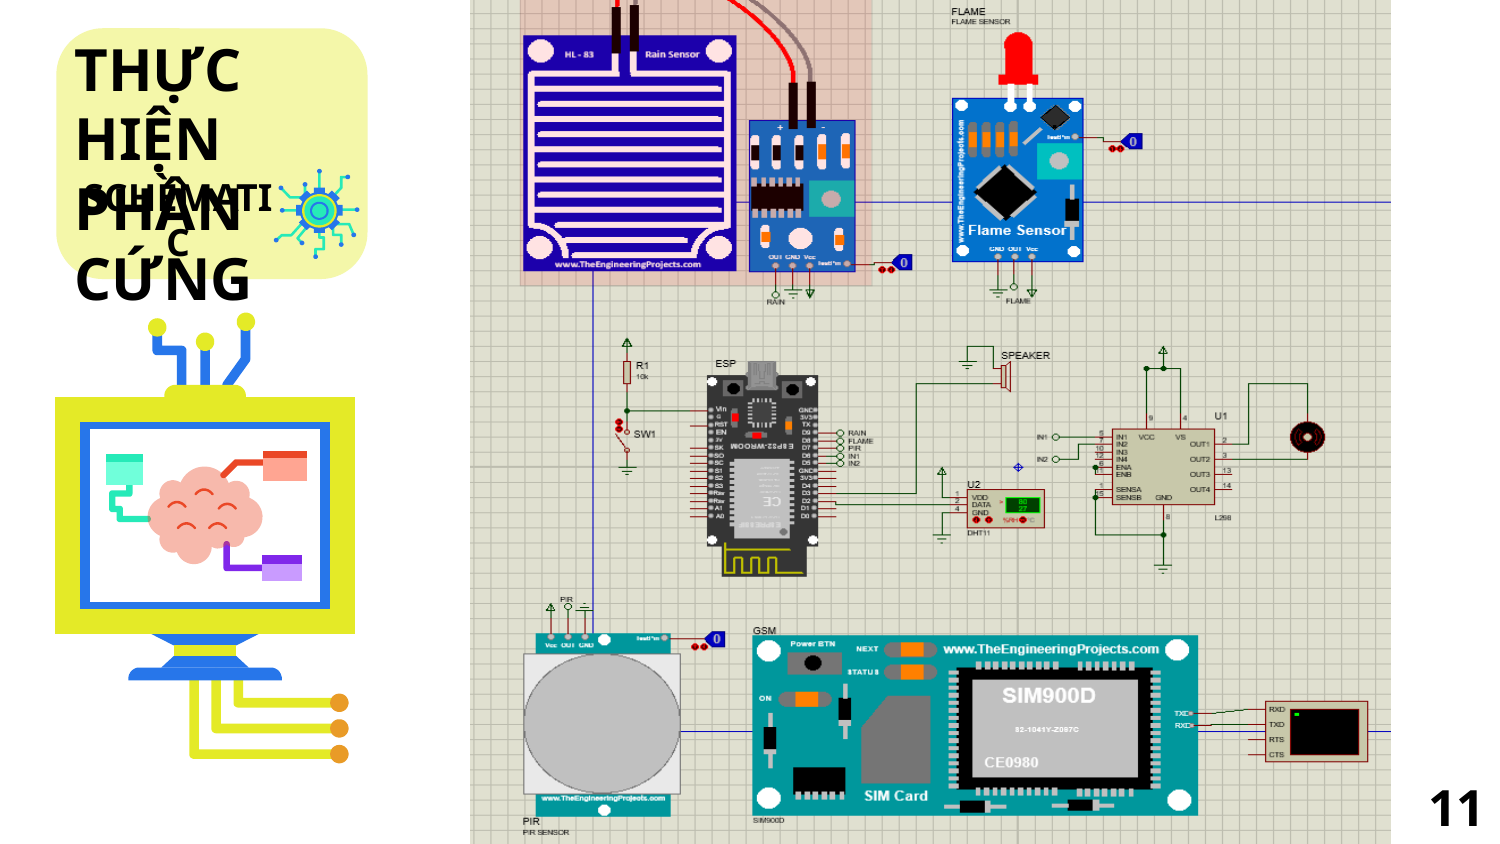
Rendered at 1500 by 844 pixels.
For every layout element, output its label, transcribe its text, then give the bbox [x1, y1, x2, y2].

text_box 11 [1408, 768, 1500, 844]
text_box THỰC HIỆN PHẦN CỨNG [60, 25, 368, 312]
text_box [273, 168, 360, 260]
text_box [56, 56, 60, 251]
picture [470, 0, 1391, 844]
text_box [54, 312, 368, 764]
